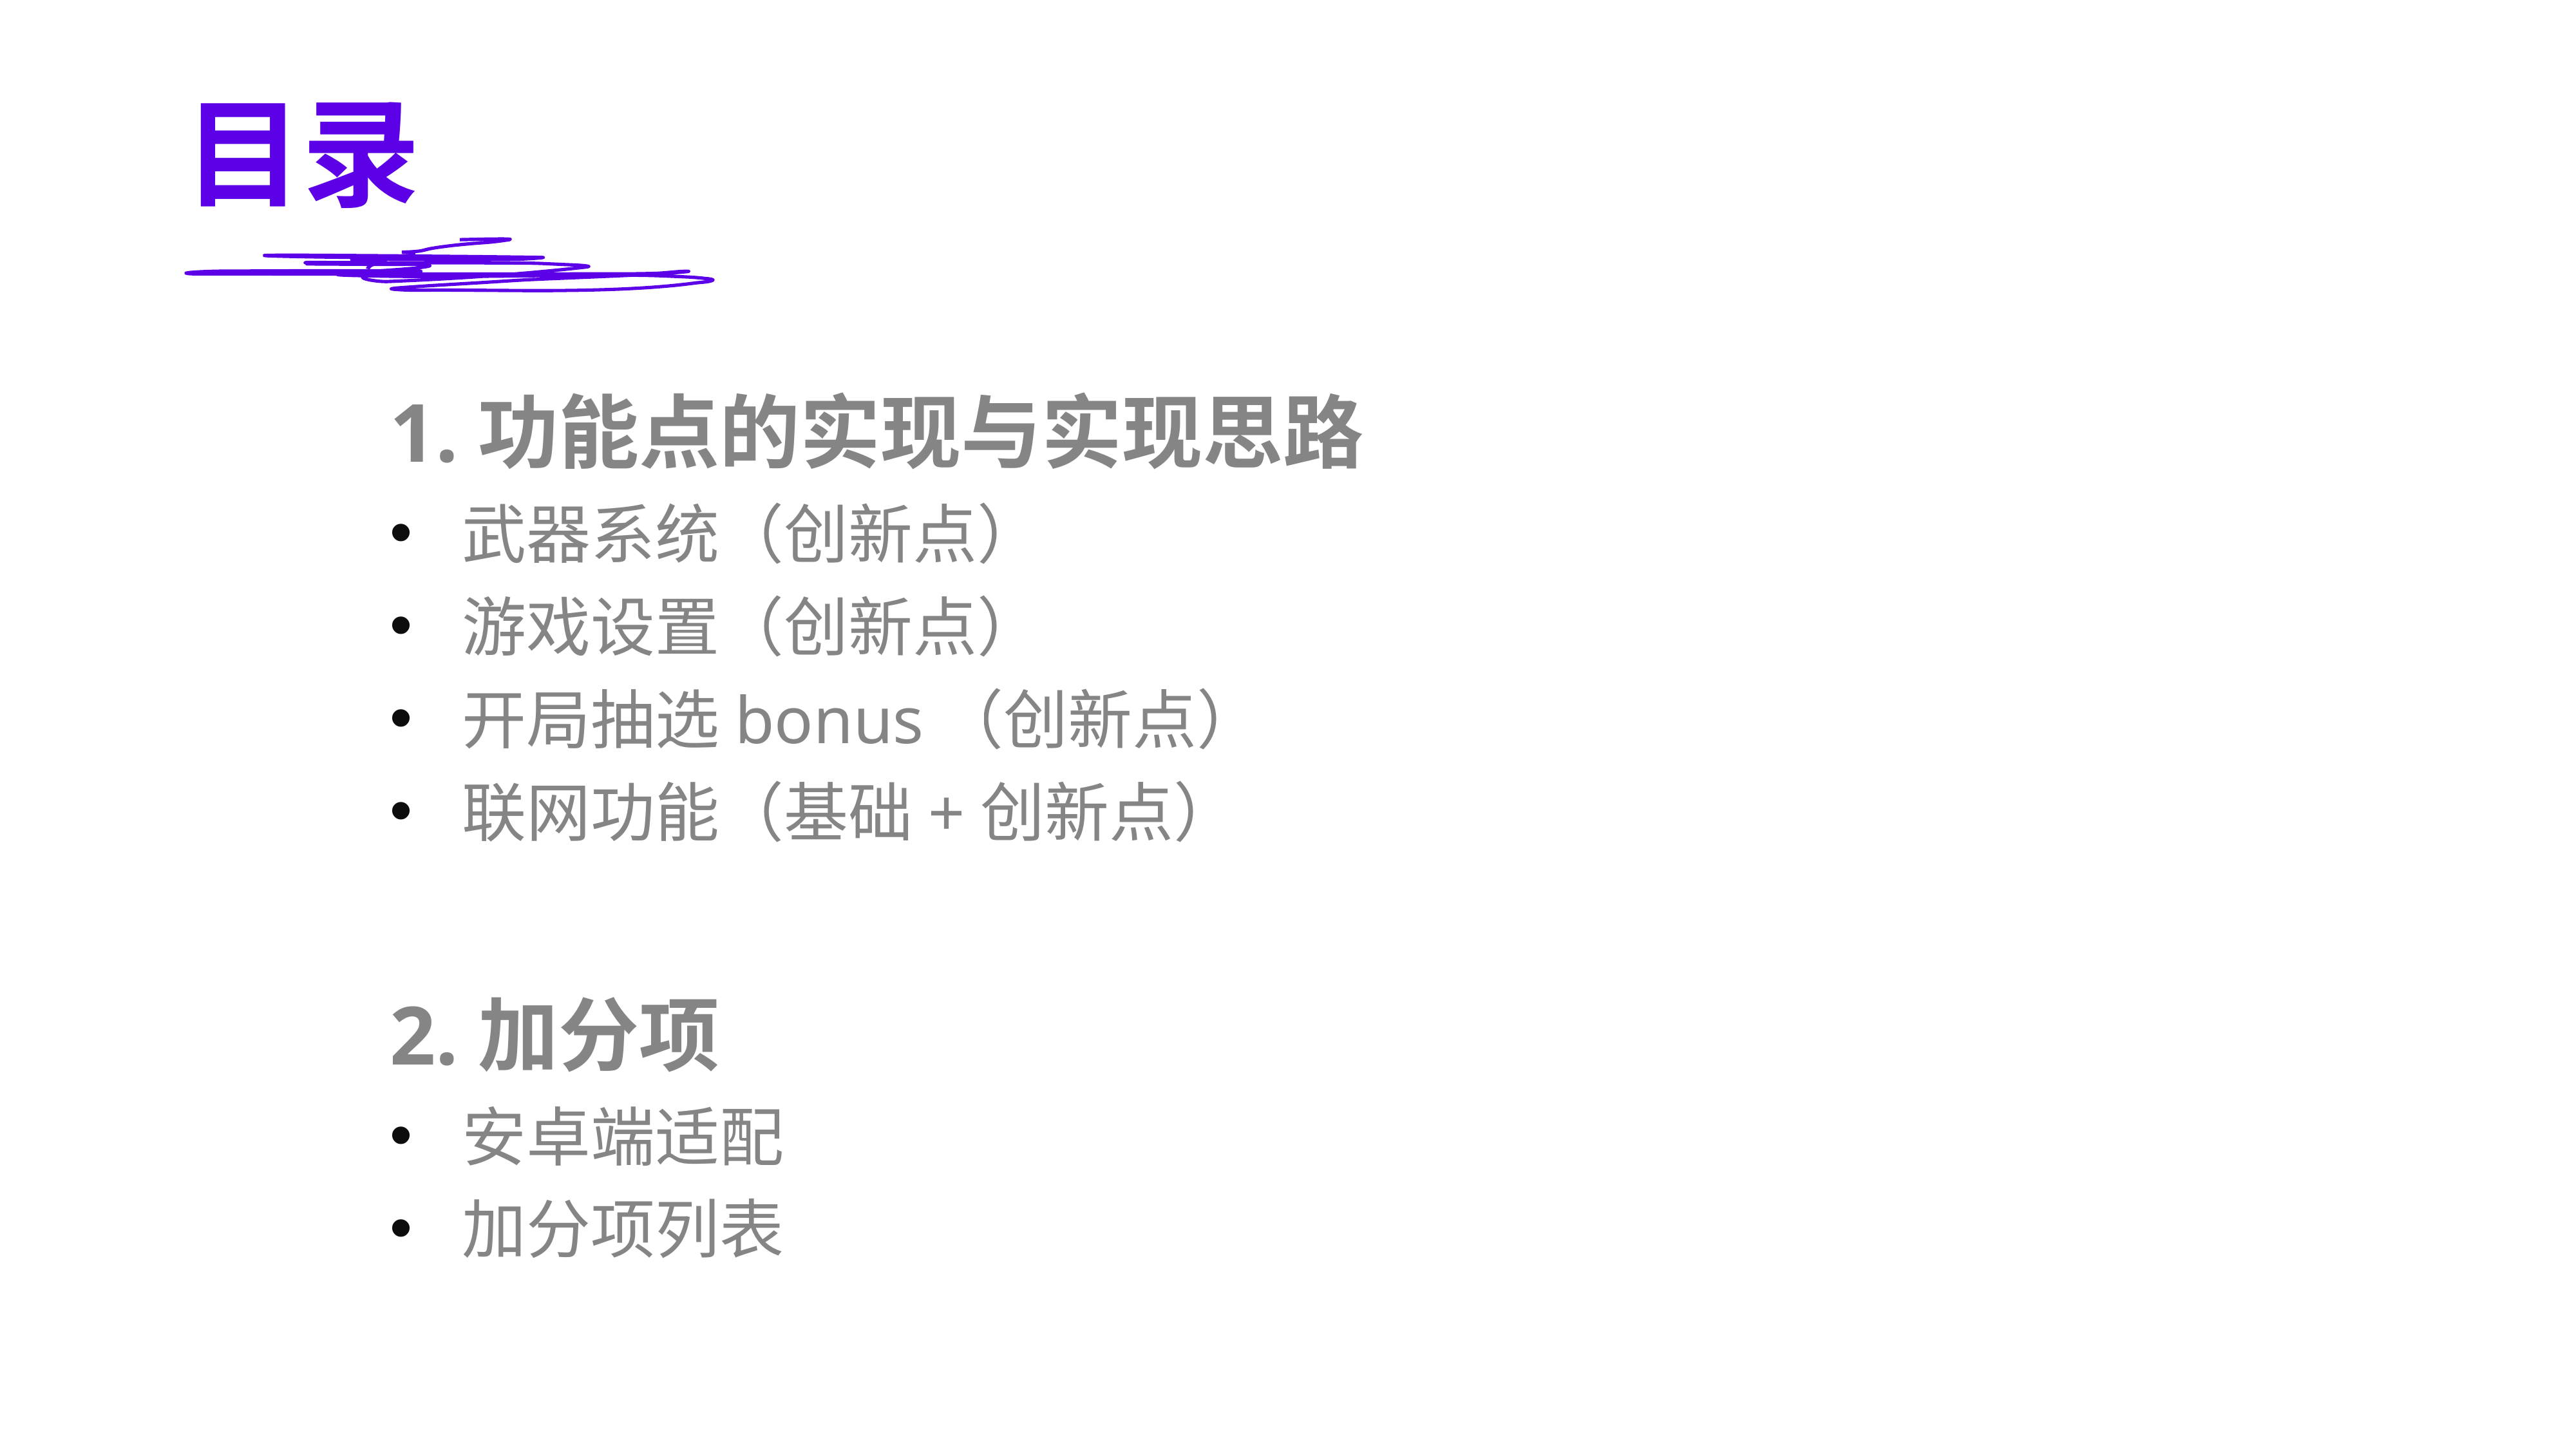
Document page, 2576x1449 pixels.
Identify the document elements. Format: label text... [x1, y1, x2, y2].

text_box [184, 237, 715, 292]
text_box 目录 [184, 79, 892, 222]
text_box 1.功能点的实现与实现思路 武器系统（创新点） 游戏设置（创新点） 开局抽选bonus（创新点） 联网功能（基础+创新点） 2.加分项 安卓端适配 加分项列表 [390, 362, 1864, 1370]
